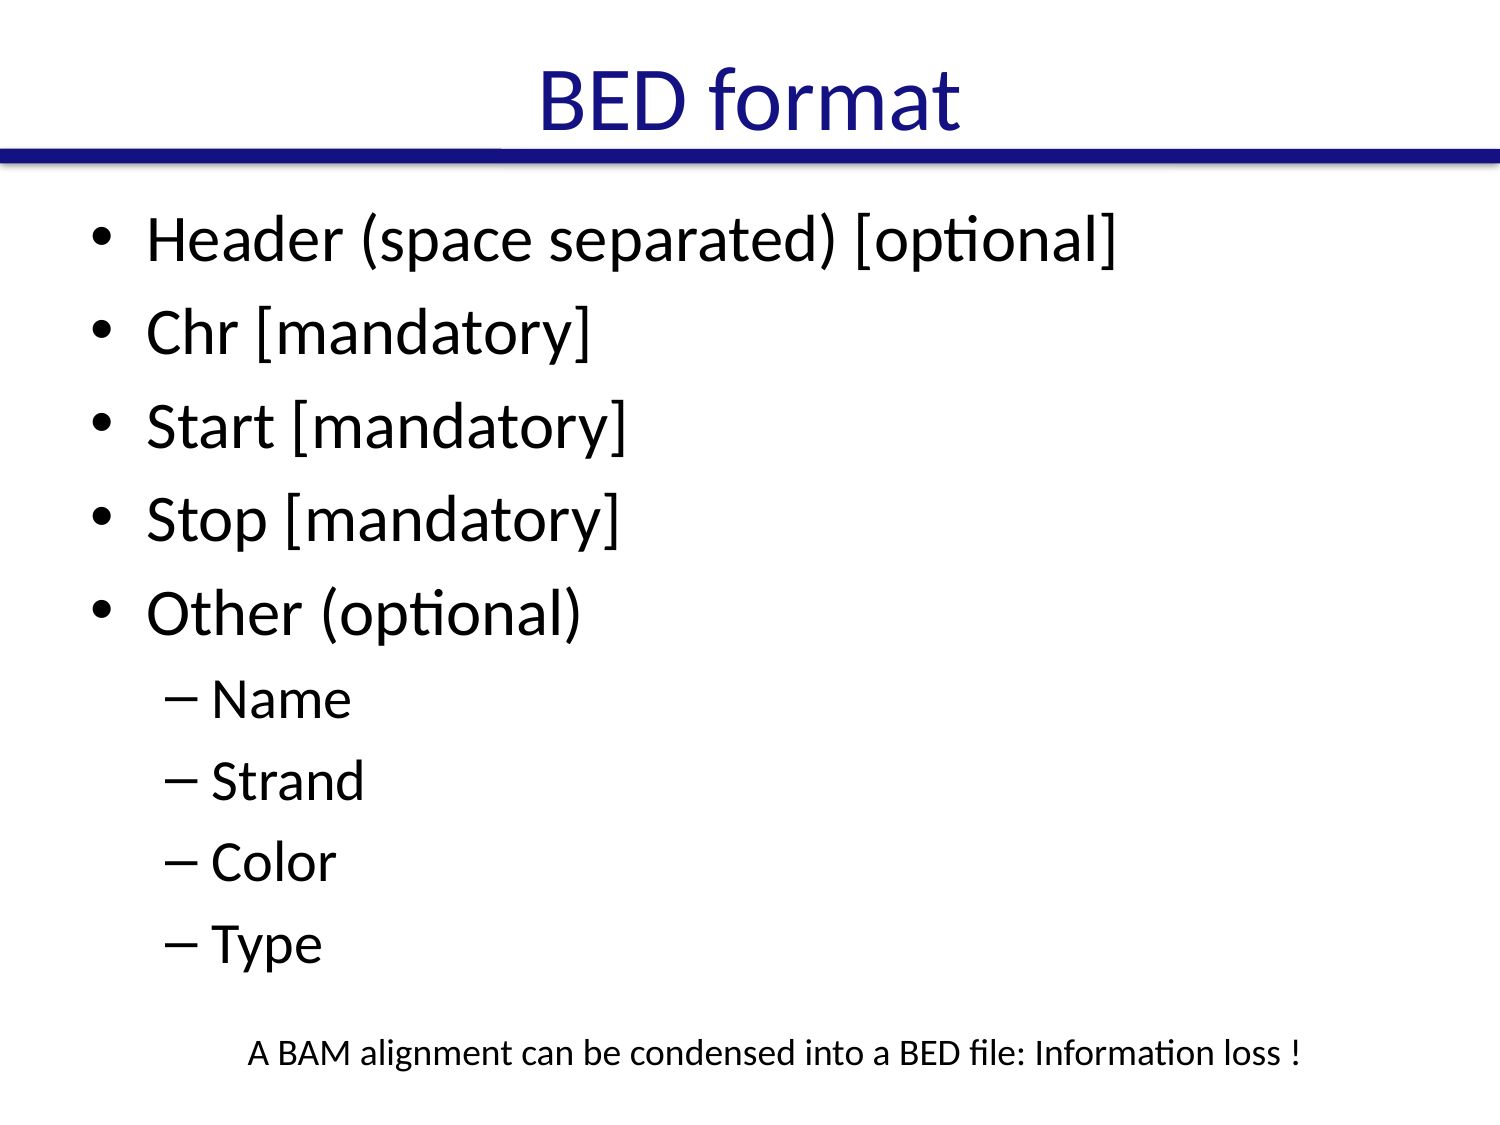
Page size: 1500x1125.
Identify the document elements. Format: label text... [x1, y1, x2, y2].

text_box A BAM alignment can be condensed into a BED file: Information loss ! [232, 1020, 1319, 1080]
list Header (space separated) [optional] Chr [mandatory] Start [mandatory] Stop [mandatory] Other (optional) Name Strand Color Type [75, 187, 1425, 1005]
title BED format [75, 0, 1425, 187]
